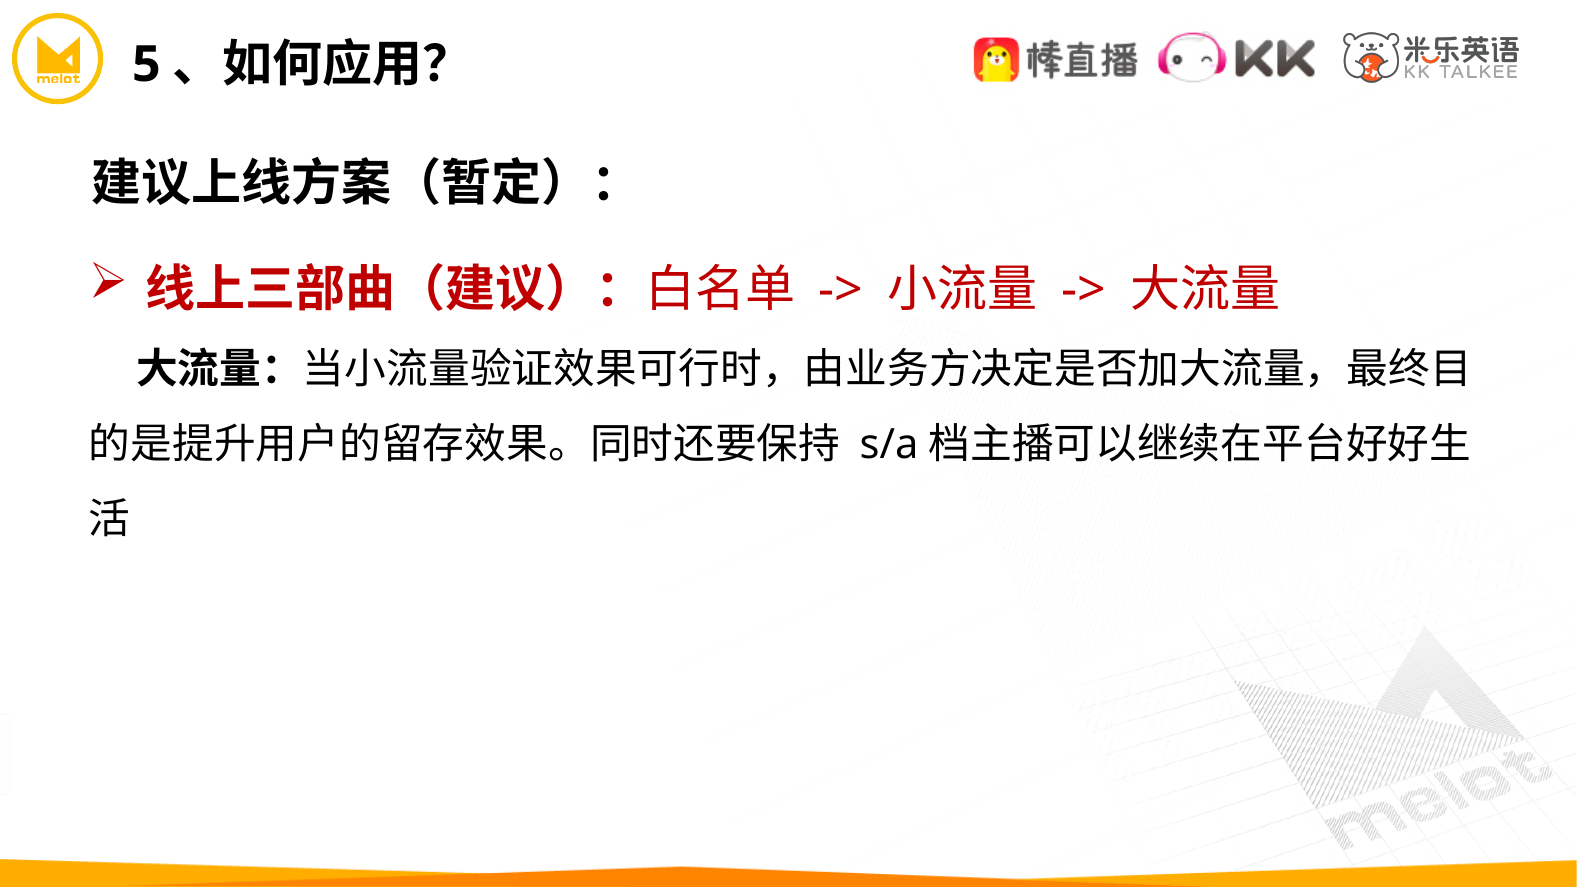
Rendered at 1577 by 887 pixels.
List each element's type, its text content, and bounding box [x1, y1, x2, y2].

picture [0, 0, 1577, 887]
text_box 建议上线方案（暂定）： [77, 143, 657, 218]
text_box 5、如何应用？ [120, 11, 933, 111]
text_box 线上三部曲（建议）：白名单 -> 小流量 -> 大流量 大流量：当小流量验证效果可行时，由业务方决定是否加大流量，最终目的是提升用户的留存效果。同时还要保持 s/a档主播可以继续在平台好好生活 [74, 218, 1515, 549]
